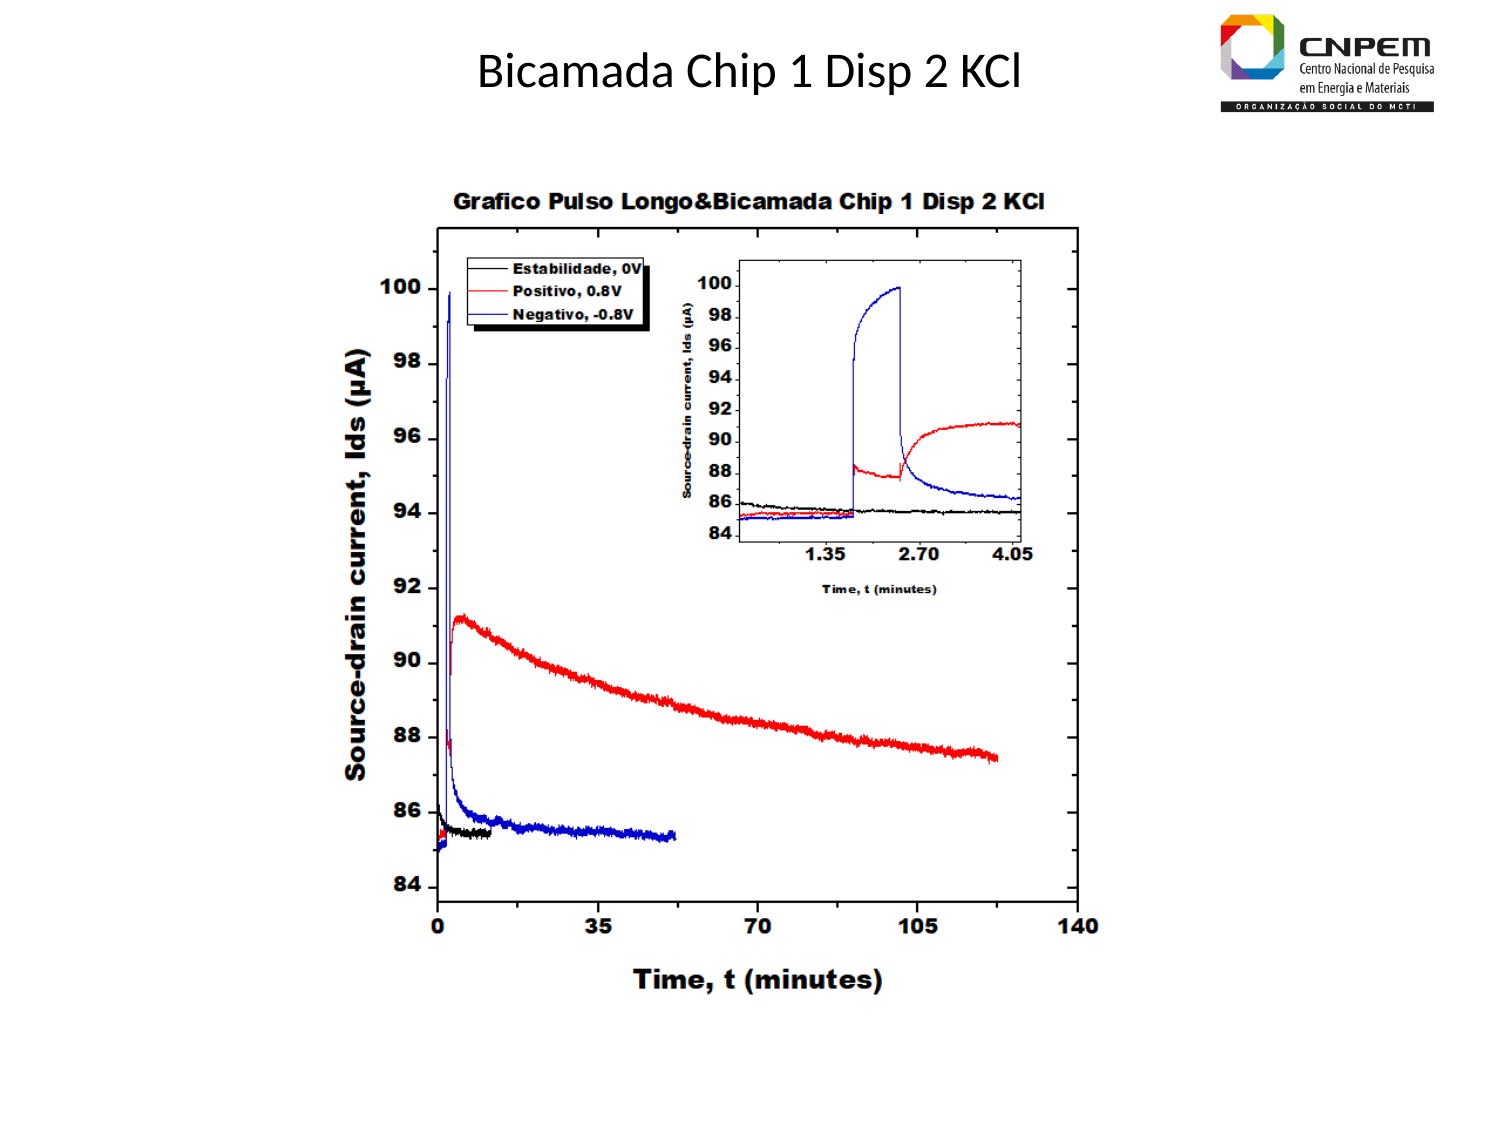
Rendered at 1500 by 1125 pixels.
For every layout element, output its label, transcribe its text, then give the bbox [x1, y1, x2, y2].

picture [269, 1, 1454, 1058]
text_box Bicamada Chip 1 Disp 2 KCl [462, 29, 1038, 105]
